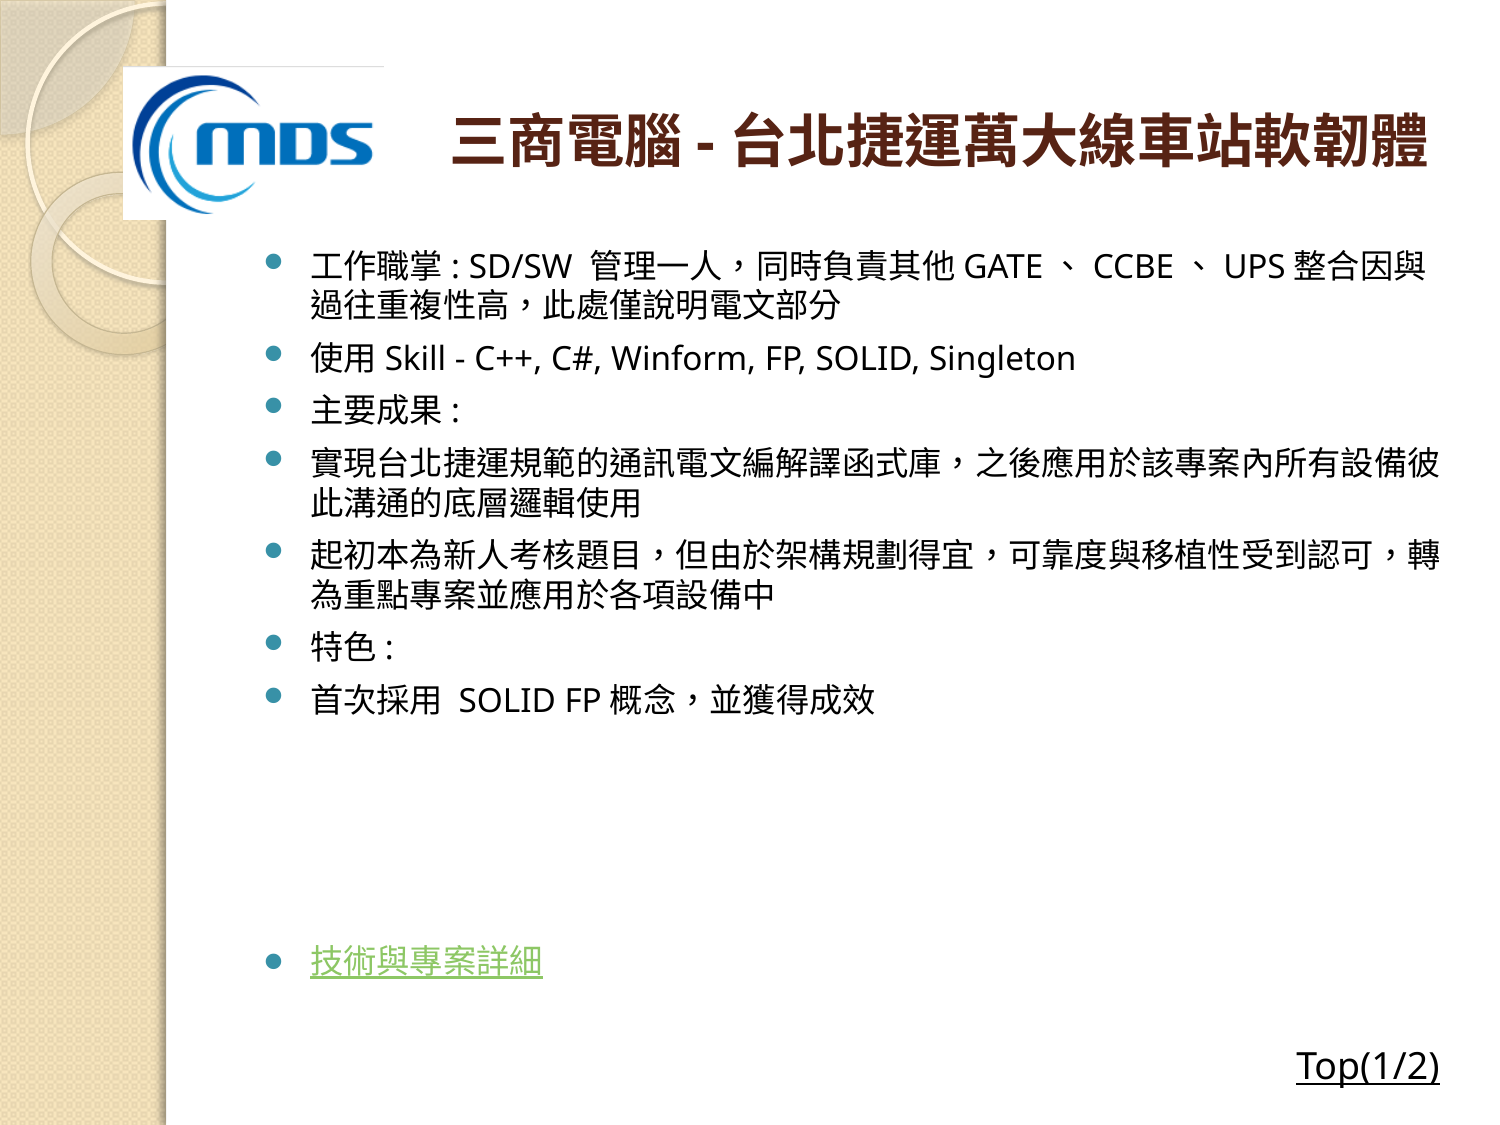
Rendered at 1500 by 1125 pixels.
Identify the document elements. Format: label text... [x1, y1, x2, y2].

title 三商電腦-台北捷運萬大線車站軟韌體 [235, 45, 1466, 233]
text_box Top(1/2) [1281, 1034, 1468, 1101]
list 工作職掌: SD/SW 管理一人，同時負責其他GATE、CCBE、UPS整合因與過往重複性高，此處僅說明電文部分 使用Skill - C++, C#, Winform, FP, SOLID, Singleton 主要成果: 實現台北捷運規範的通訊電文編解譯函式庫，之後應用於該專案內所有設備彼此溝通的底層邏輯使用 起初本為新人考核題目，但由於架構規劃得宜，可靠度與移植性受到認可，轉為重點專案並應用於各項設備中 特色: 首次採用 SOLID FP概念，並獲得成效 技術與專案詳細 [235, 237, 1466, 1025]
picture [123, 66, 384, 221]
